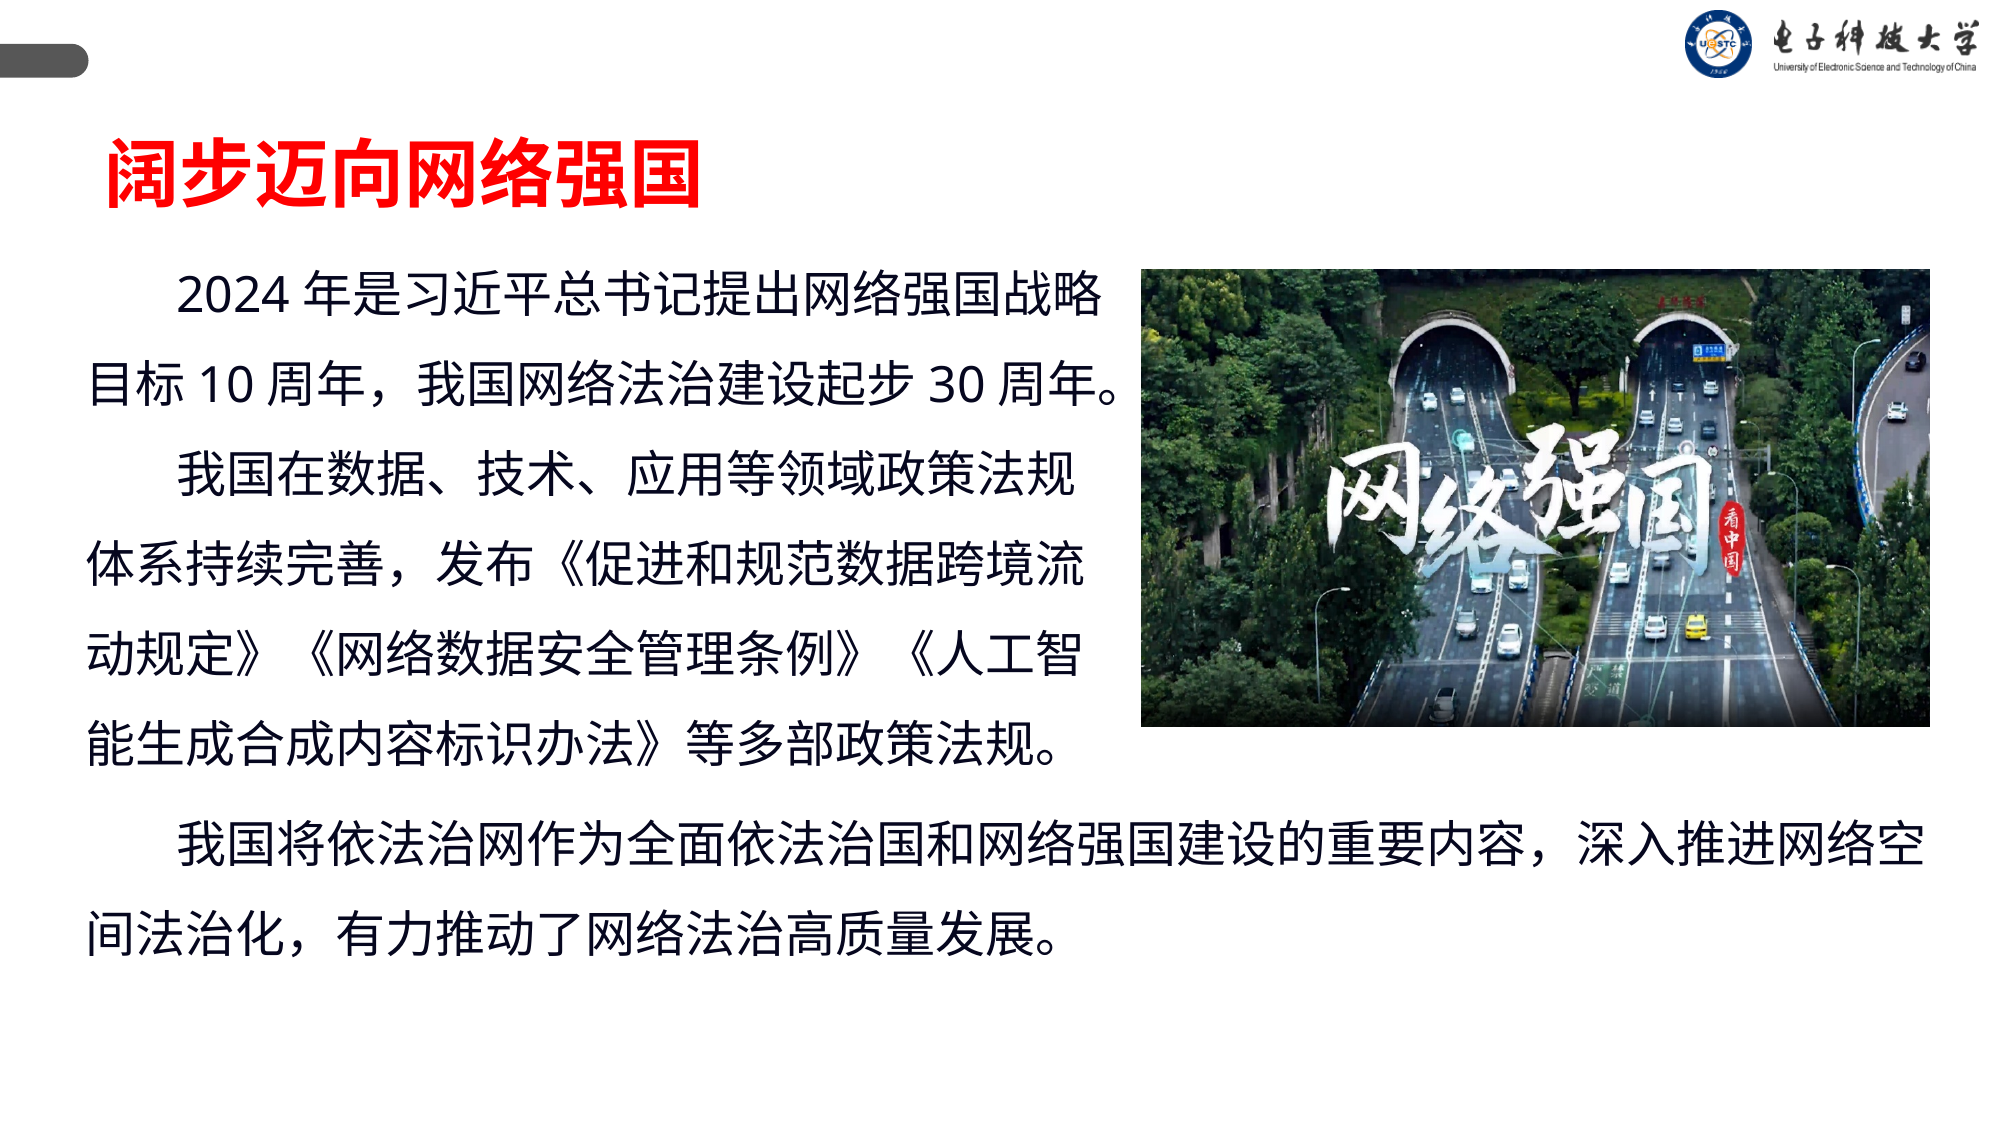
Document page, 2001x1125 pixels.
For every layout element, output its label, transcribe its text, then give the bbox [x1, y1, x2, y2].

text_box 我国将依法治网作为全面依法治国和网络强国建设的重要内容，深入推进网络空间法治化，有力推动了网络法治高质量发展。 [70, 775, 1965, 971]
picture [1685, 10, 1979, 78]
picture [1141, 269, 1930, 727]
text_box 阔步迈向网络强国 [89, 118, 1337, 224]
text_box 2024年是习近平总书记提出网络强国战略目标10周年，我国网络法治建设起步30周年。 我国在数据、技术、应用等领域政策法规体系持续完善，发布《促进和规范数据跨境流动规定》《网络数据安全管理条例》《人工智能生成合成内容标识办法》等多部政策法规。 [70, 224, 1140, 775]
